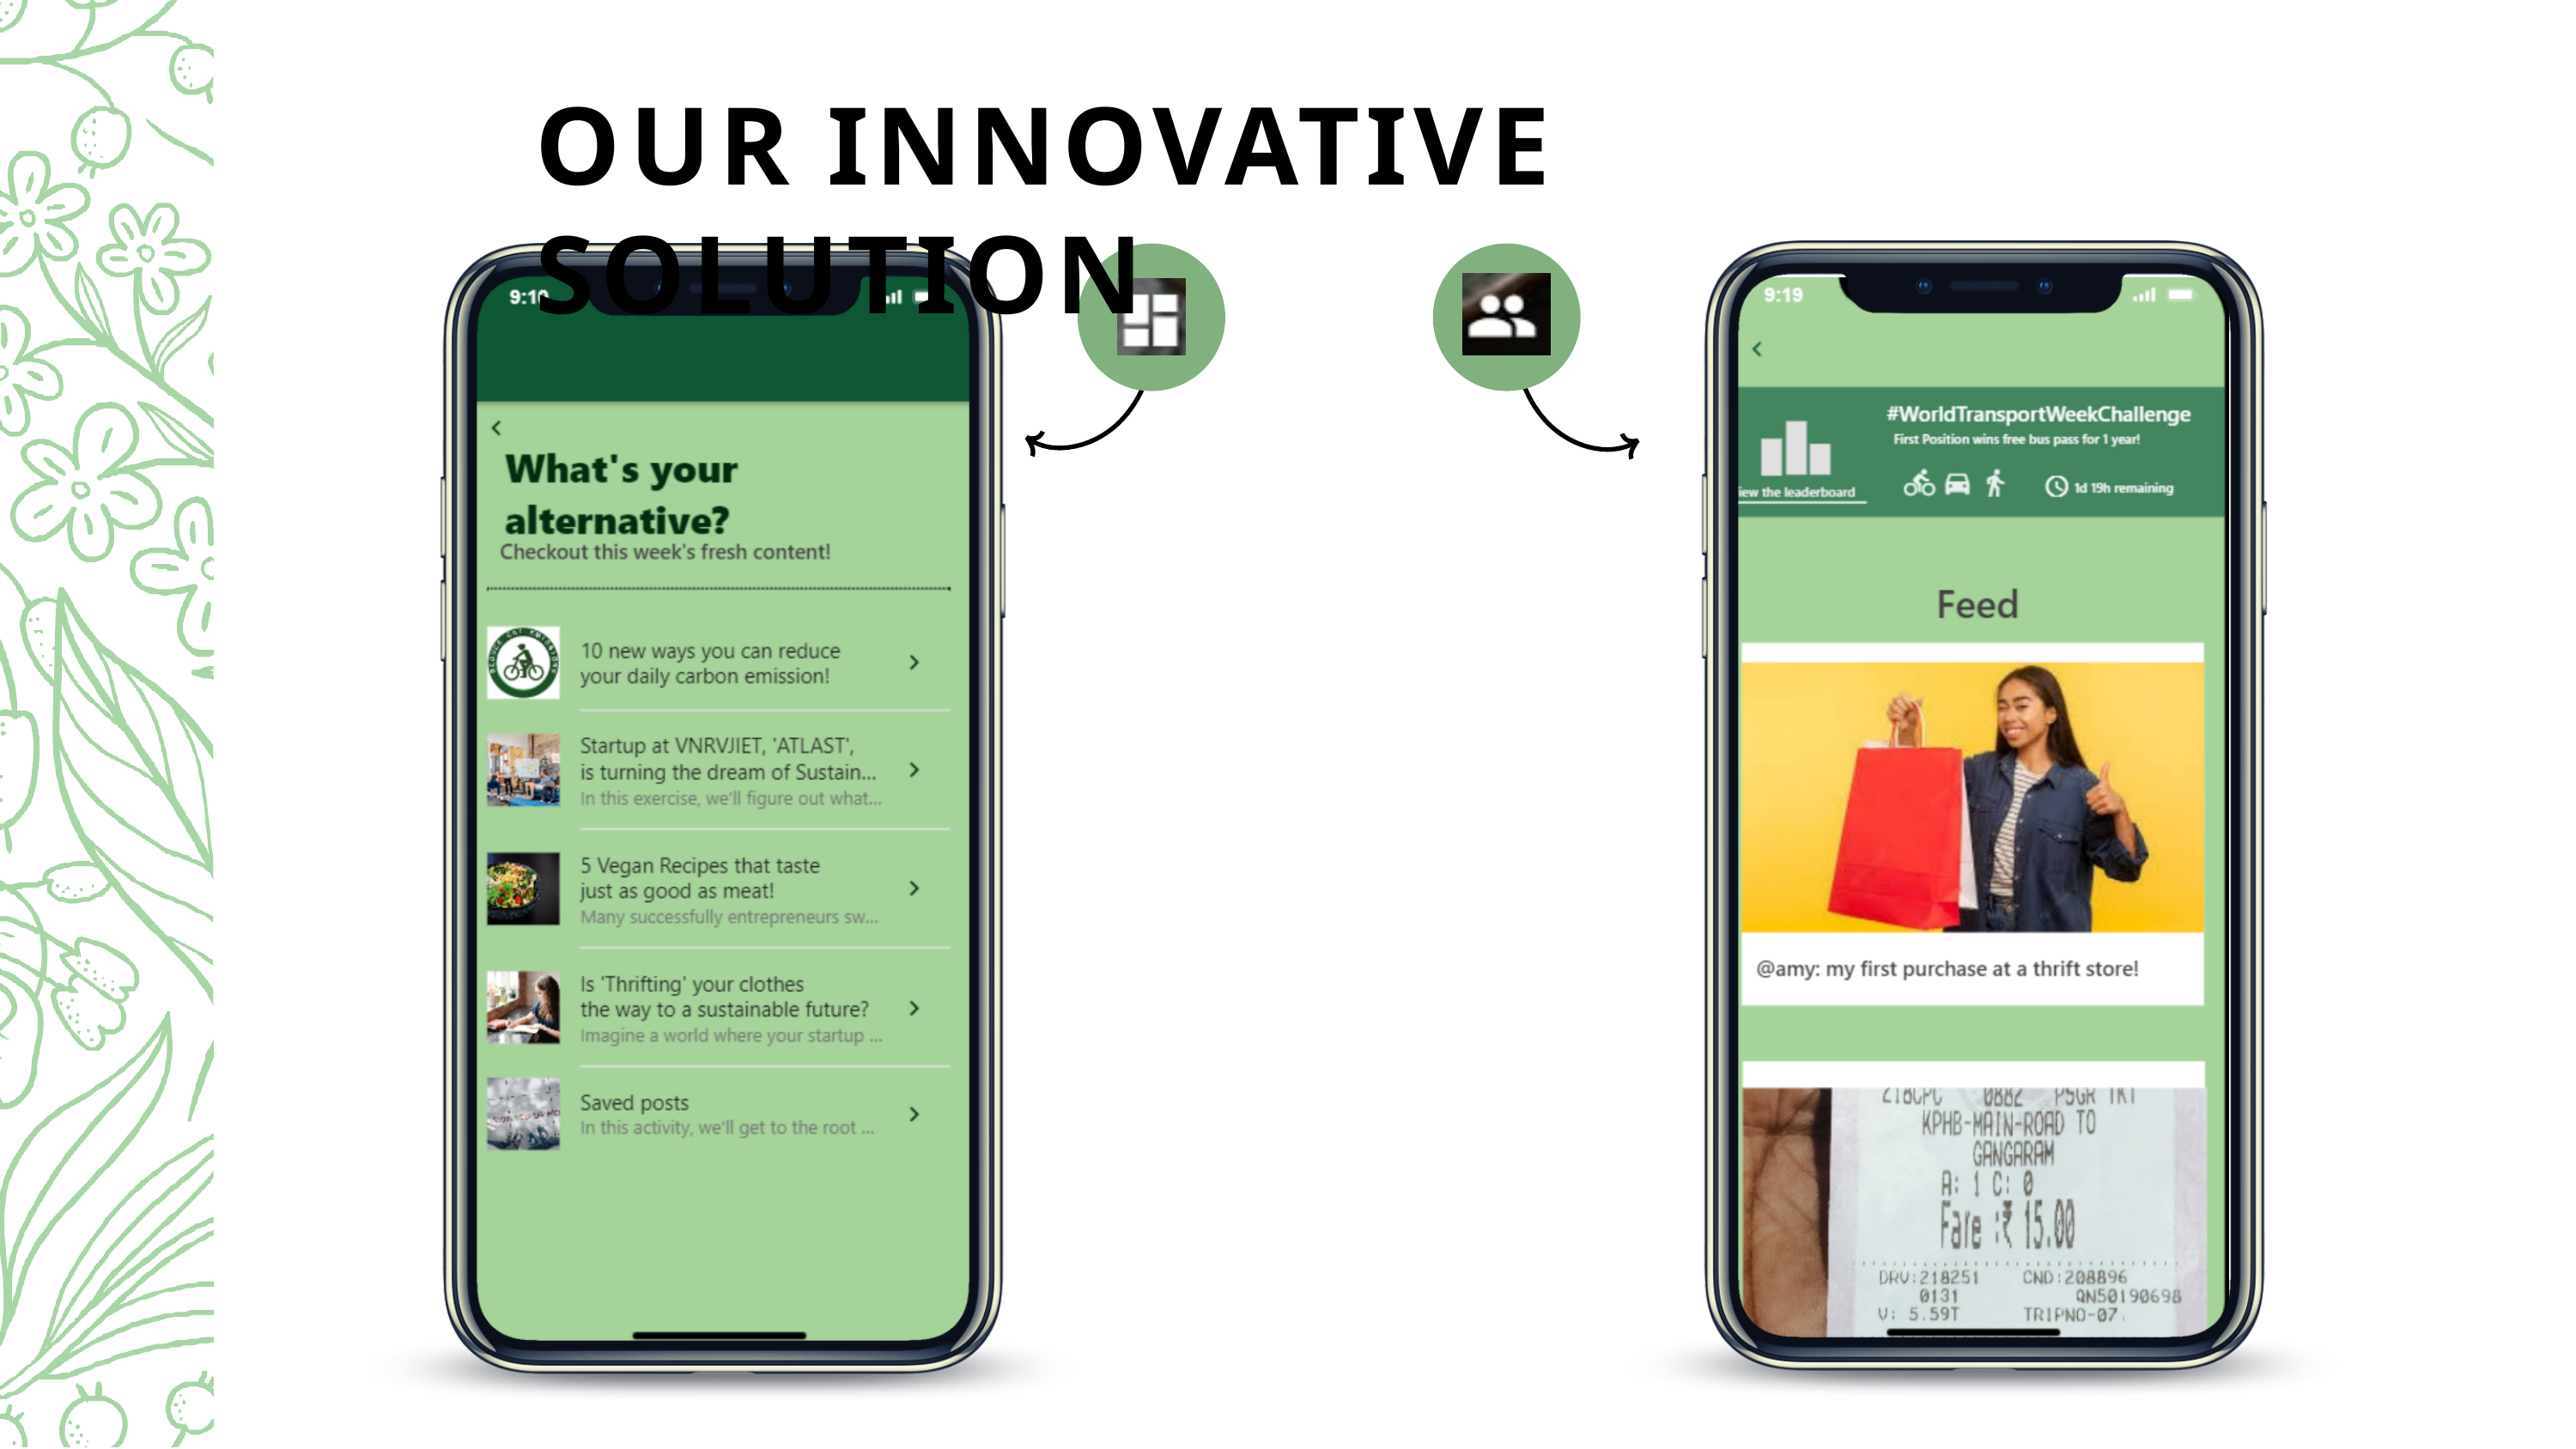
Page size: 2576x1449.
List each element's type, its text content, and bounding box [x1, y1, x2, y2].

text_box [1432, 239, 2343, 1400]
picture [0, 0, 214, 1447]
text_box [363, 243, 1226, 1403]
title OUR INNOVATIVE SOLUTION [533, 76, 2063, 336]
